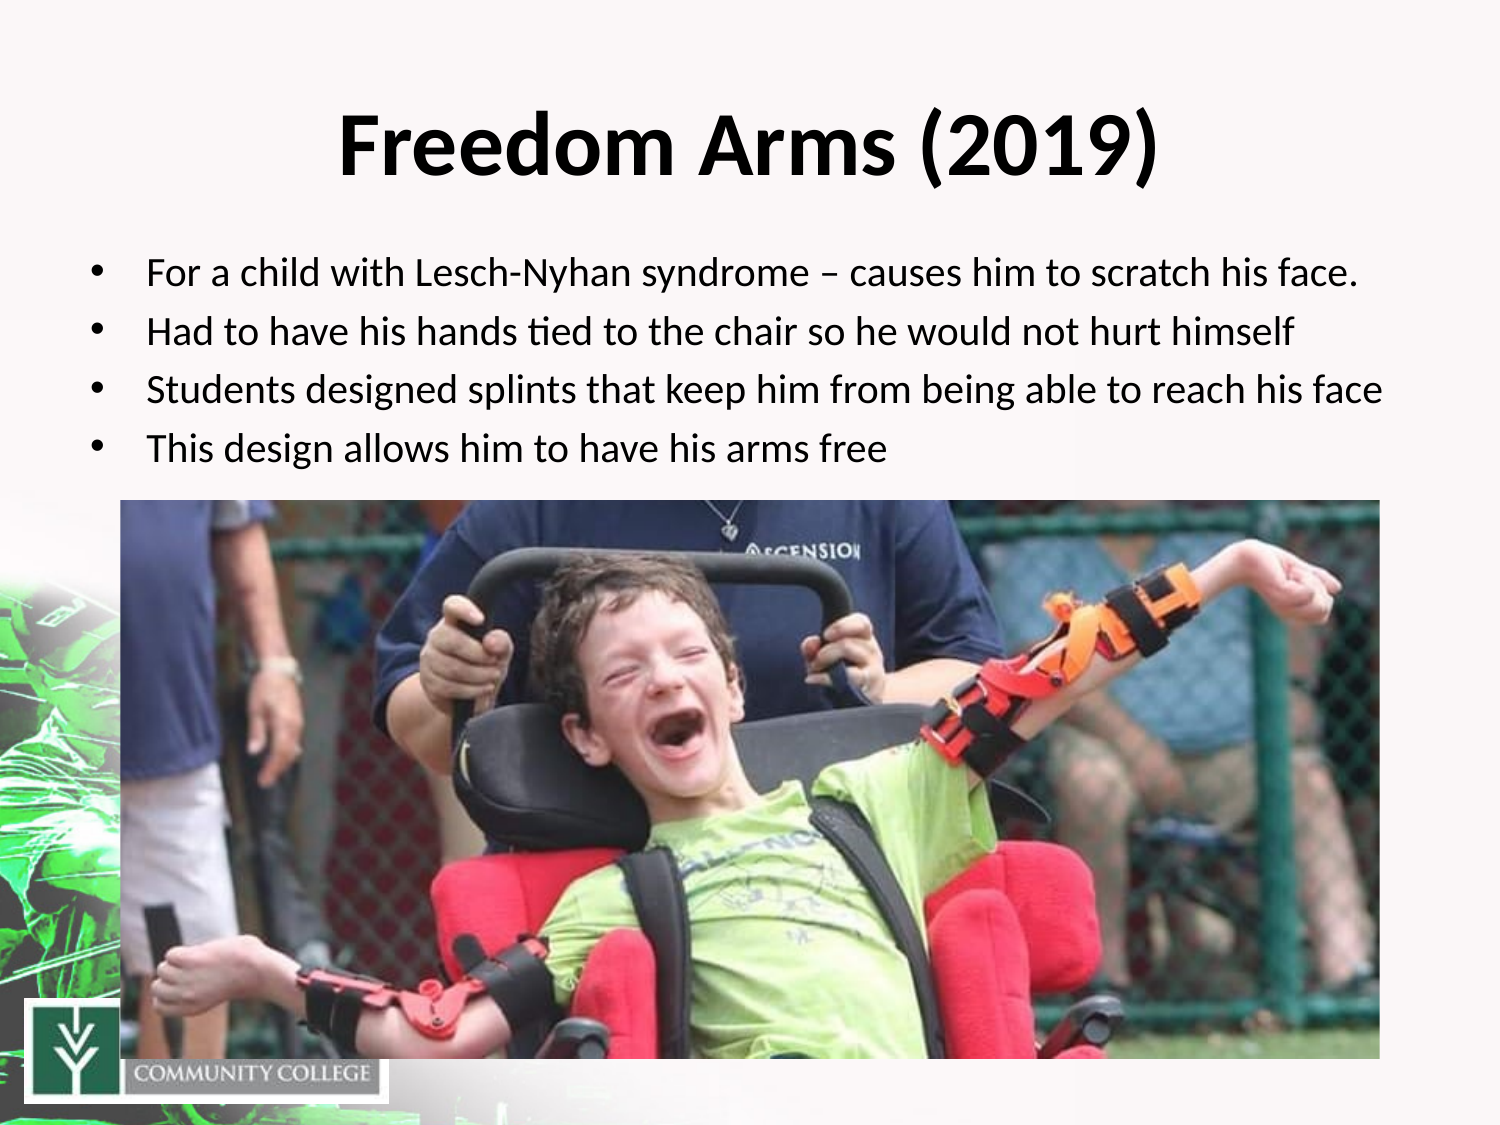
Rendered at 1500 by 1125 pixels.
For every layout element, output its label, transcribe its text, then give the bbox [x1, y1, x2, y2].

title Freedom Arms (2019) [75, 45, 1425, 233]
list For a child with Lesch-Nyhan syndrome – causes him to scratch his face. Had to have his hands tied to the chair so he would not hurt himself Students designed splints that keep him from being able to reach his face This design allows him to have his arms free [75, 237, 1450, 1005]
picture [0, 320, 1380, 1125]
